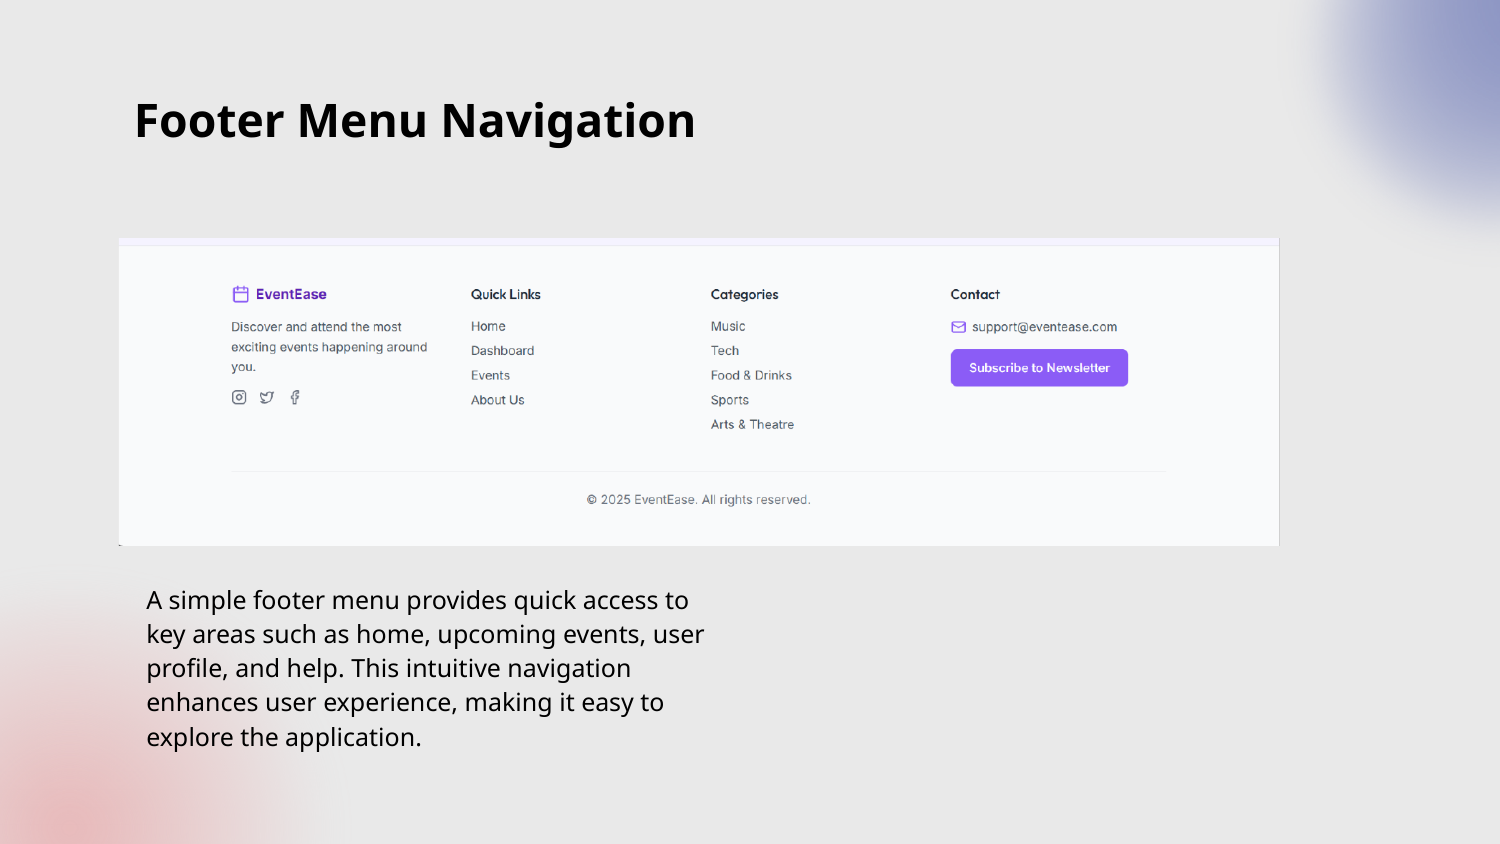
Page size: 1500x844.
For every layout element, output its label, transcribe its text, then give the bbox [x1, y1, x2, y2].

subtitle A simple footer menu provides quick access to key areas such as home, upcoming events, user profile, and help. This intuitive navigation enhances user experience, making it easy to explore the application. [93, 568, 750, 844]
title Footer Menu Navigation [118, 73, 1383, 168]
picture [0, 238, 1280, 844]
